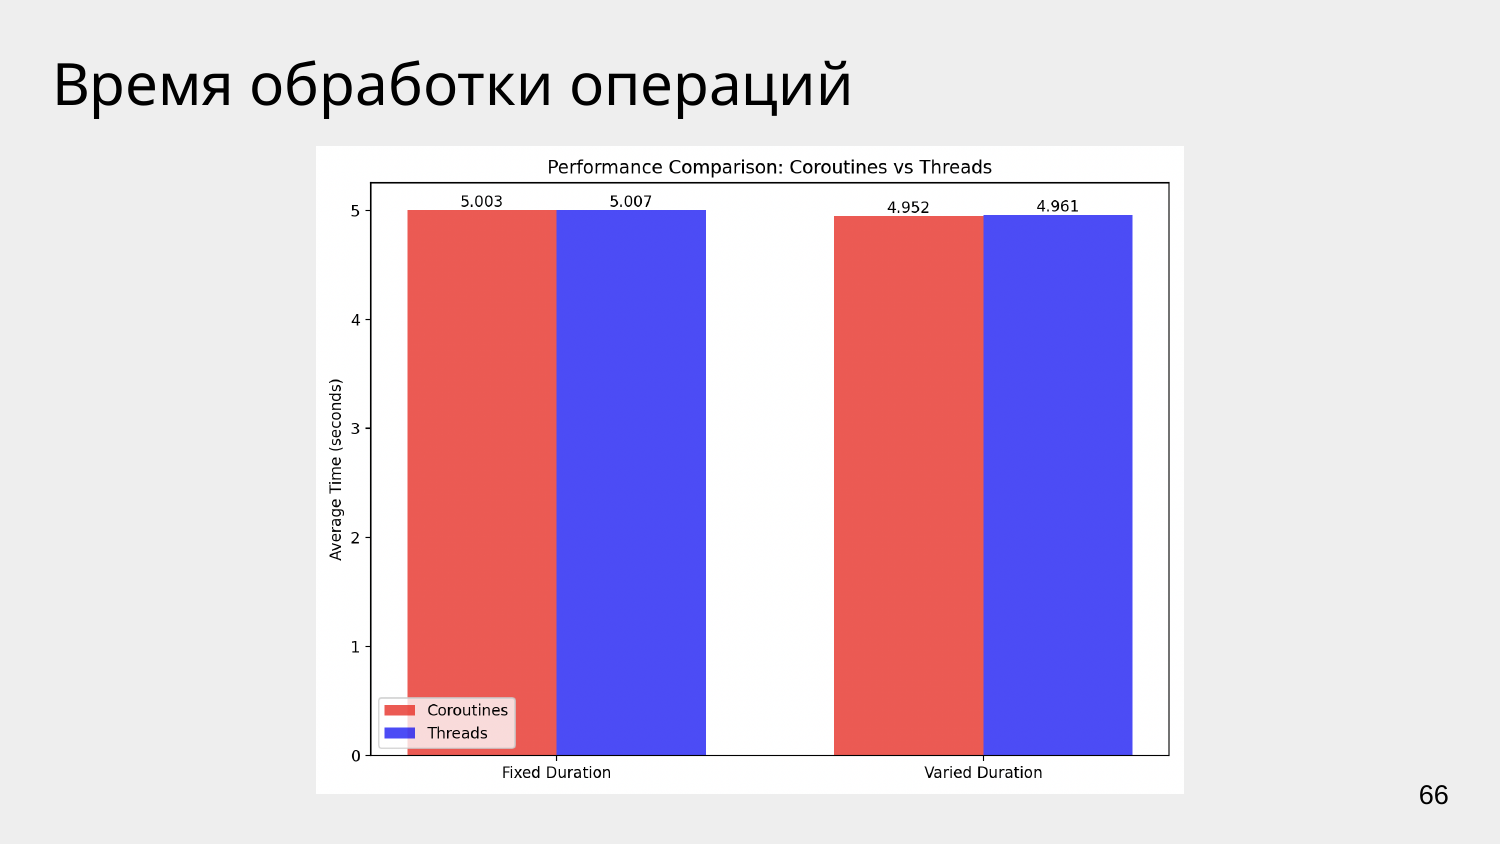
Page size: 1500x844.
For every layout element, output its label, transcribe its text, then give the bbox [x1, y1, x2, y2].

slide_number ‹#› [1387, 762, 1480, 830]
title Время обработки операций [37, 32, 1477, 147]
picture [316, 146, 1184, 794]
